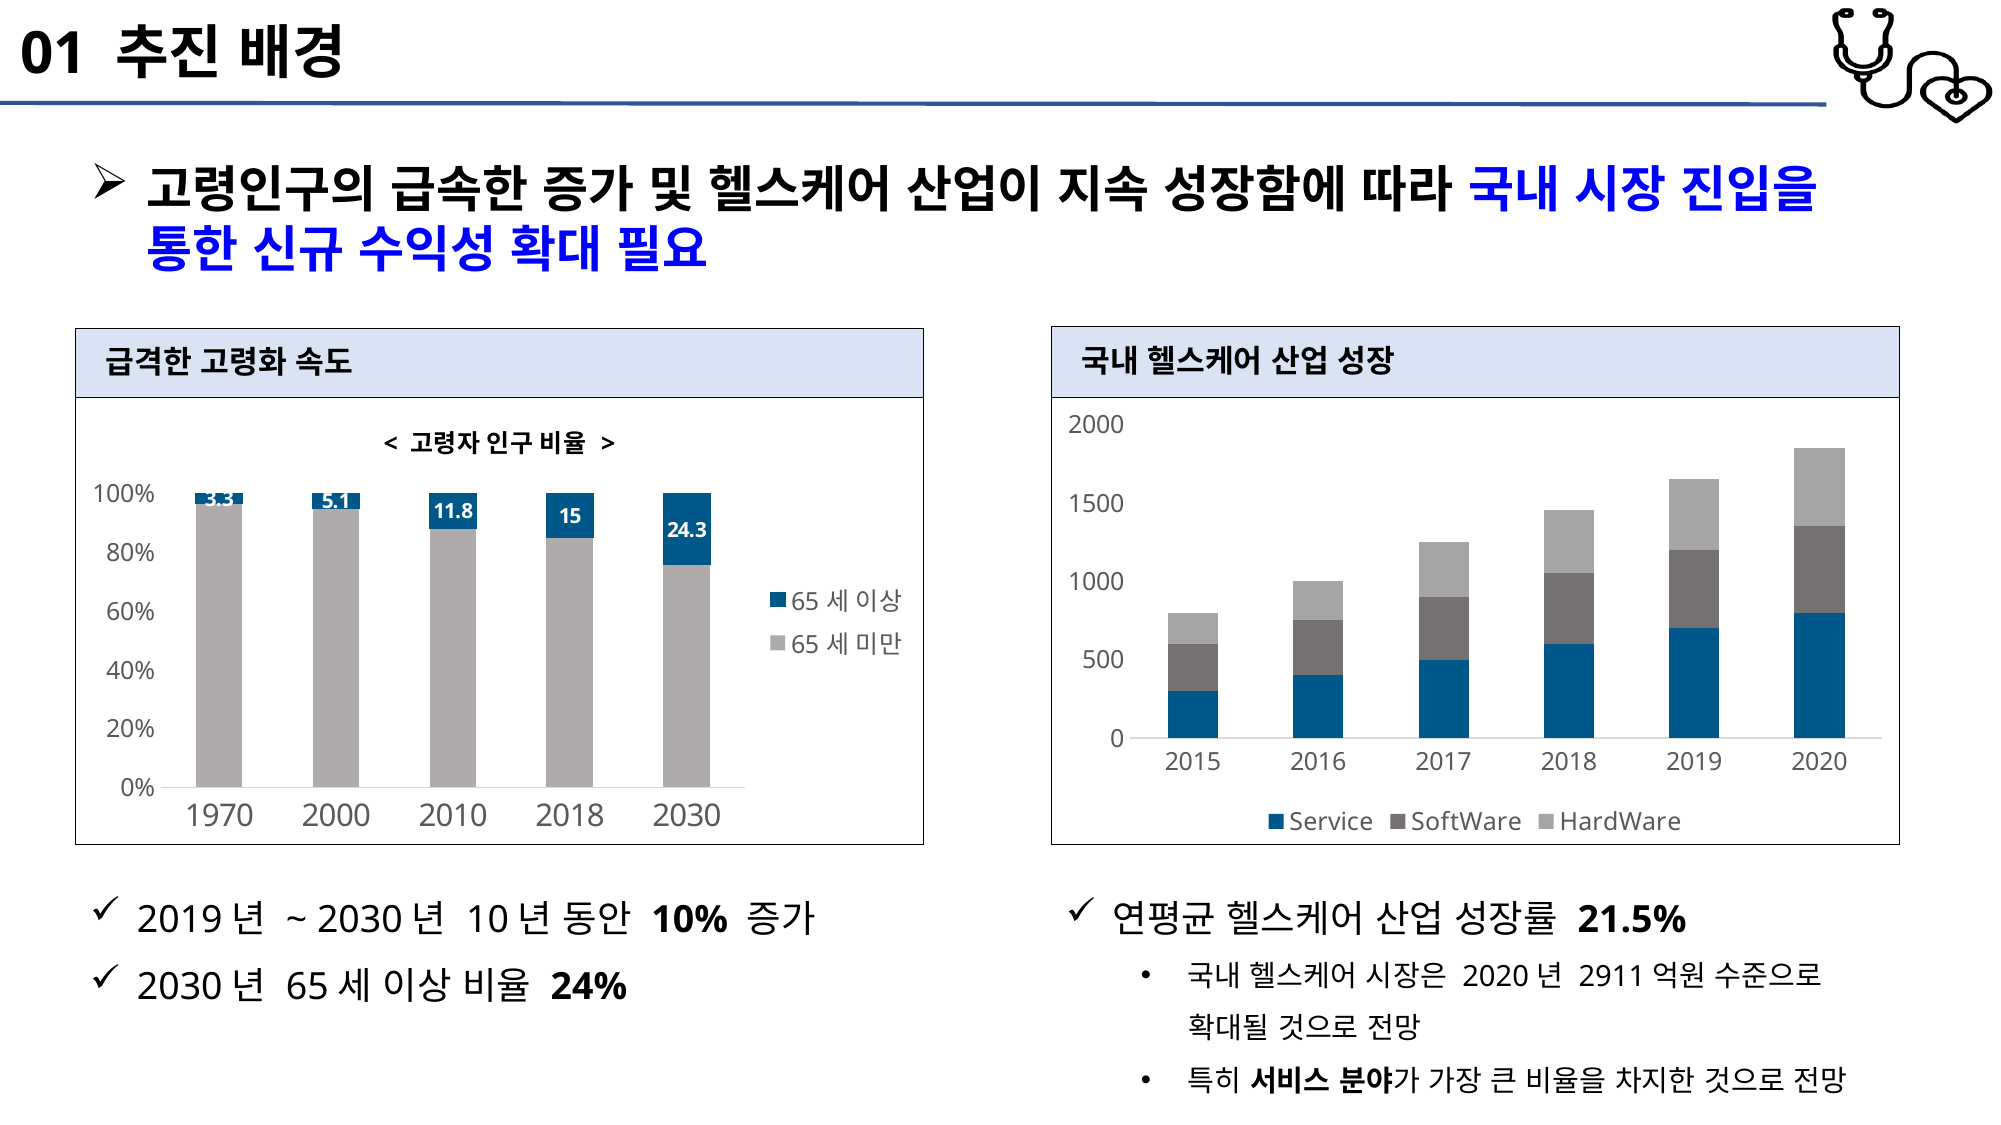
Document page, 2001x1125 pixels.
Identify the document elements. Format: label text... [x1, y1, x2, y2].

text_box 01 추진 배경 [0, 1, 1465, 98]
text_box 국내 헬스케어 산업 성장 [1051, 326, 1900, 397]
text_box 급격한 고령화 속도 [75, 328, 924, 397]
chart [75, 397, 924, 845]
text_box 고령인구의 급속한 증가 및 헬스케어 산업이 지속 성장함에 따라 국내 시장 진입을 통한 신규 수익성 확대 필요 [75, 149, 1851, 285]
text_box 2019년 ~ 2030년 10년 동안 10% 증가 2030년 65세 이상 비율 24% [75, 866, 1061, 1013]
text_box 연평균 헬스케어 산업 성장률 21.5% 국내 헬스케어 시장은 2020년 2911억원 수준으로 확대될 것으로 전망 특히 서비스 분야가 가장 큰 비율을 차지한 것으로 전망 [1051, 866, 2000, 1125]
chart [1050, 397, 1900, 845]
picture [1824, 2, 2000, 129]
